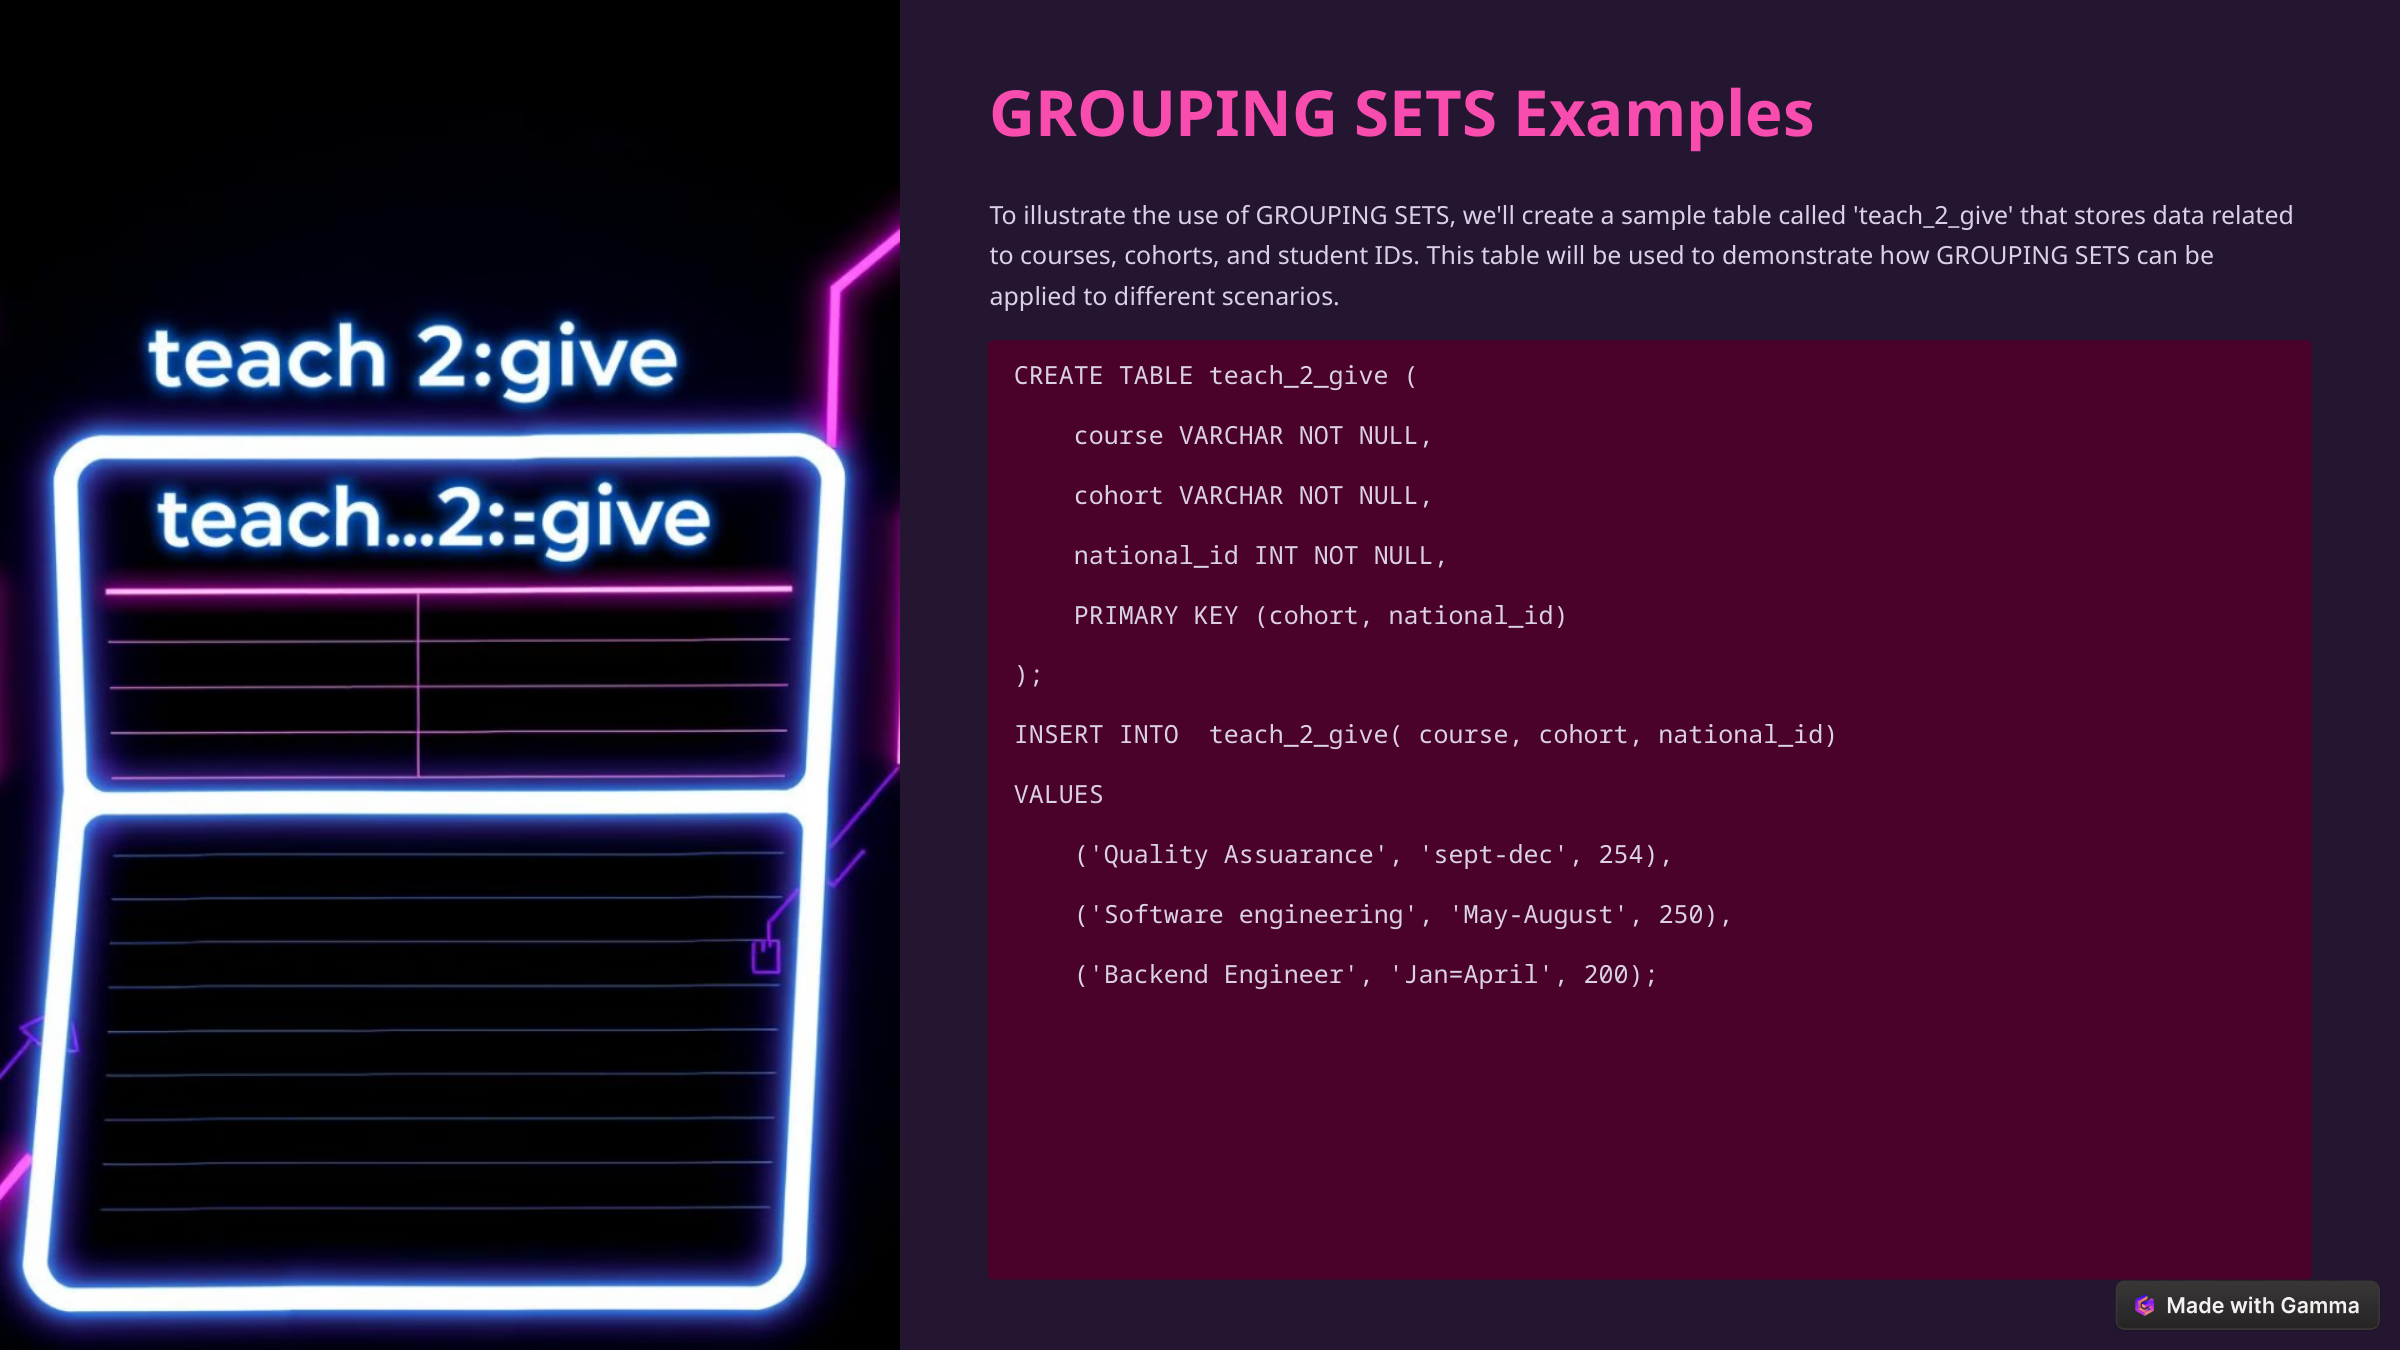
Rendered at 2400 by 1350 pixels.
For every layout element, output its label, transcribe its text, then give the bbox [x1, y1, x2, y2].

text_box To illustrate the use of GROUPING SETS, we'll create a sample table called 'teach_2_give' that stores data related to courses, cohorts, and student IDs. This table will be used to demonstrate how GROUPING SETS can be applied to different scenarios. [989, 188, 2311, 312]
picture [0, 0, 900, 1350]
picture [2106, 1271, 2389, 1339]
text_box CREATE TABLE teach_2_give ( course VARCHAR NOT NULL, cohort VARCHAR NOT NULL, national_id INT NOT NULL, PRIMARY KEY (cohort, national_id) ); INSERT INTO teach_2_give( course, cohort, national_id) VALUES ('Quality Assuarance', 'sept-dec', 254), ('Software engineering', 'May-August', 250), ('Backend Engineer', 'Jan=April', 200); [1013, 359, 2287, 1261]
text_box [988, 340, 2312, 1280]
text_box GROUPING SETS Examples [989, 70, 1694, 151]
